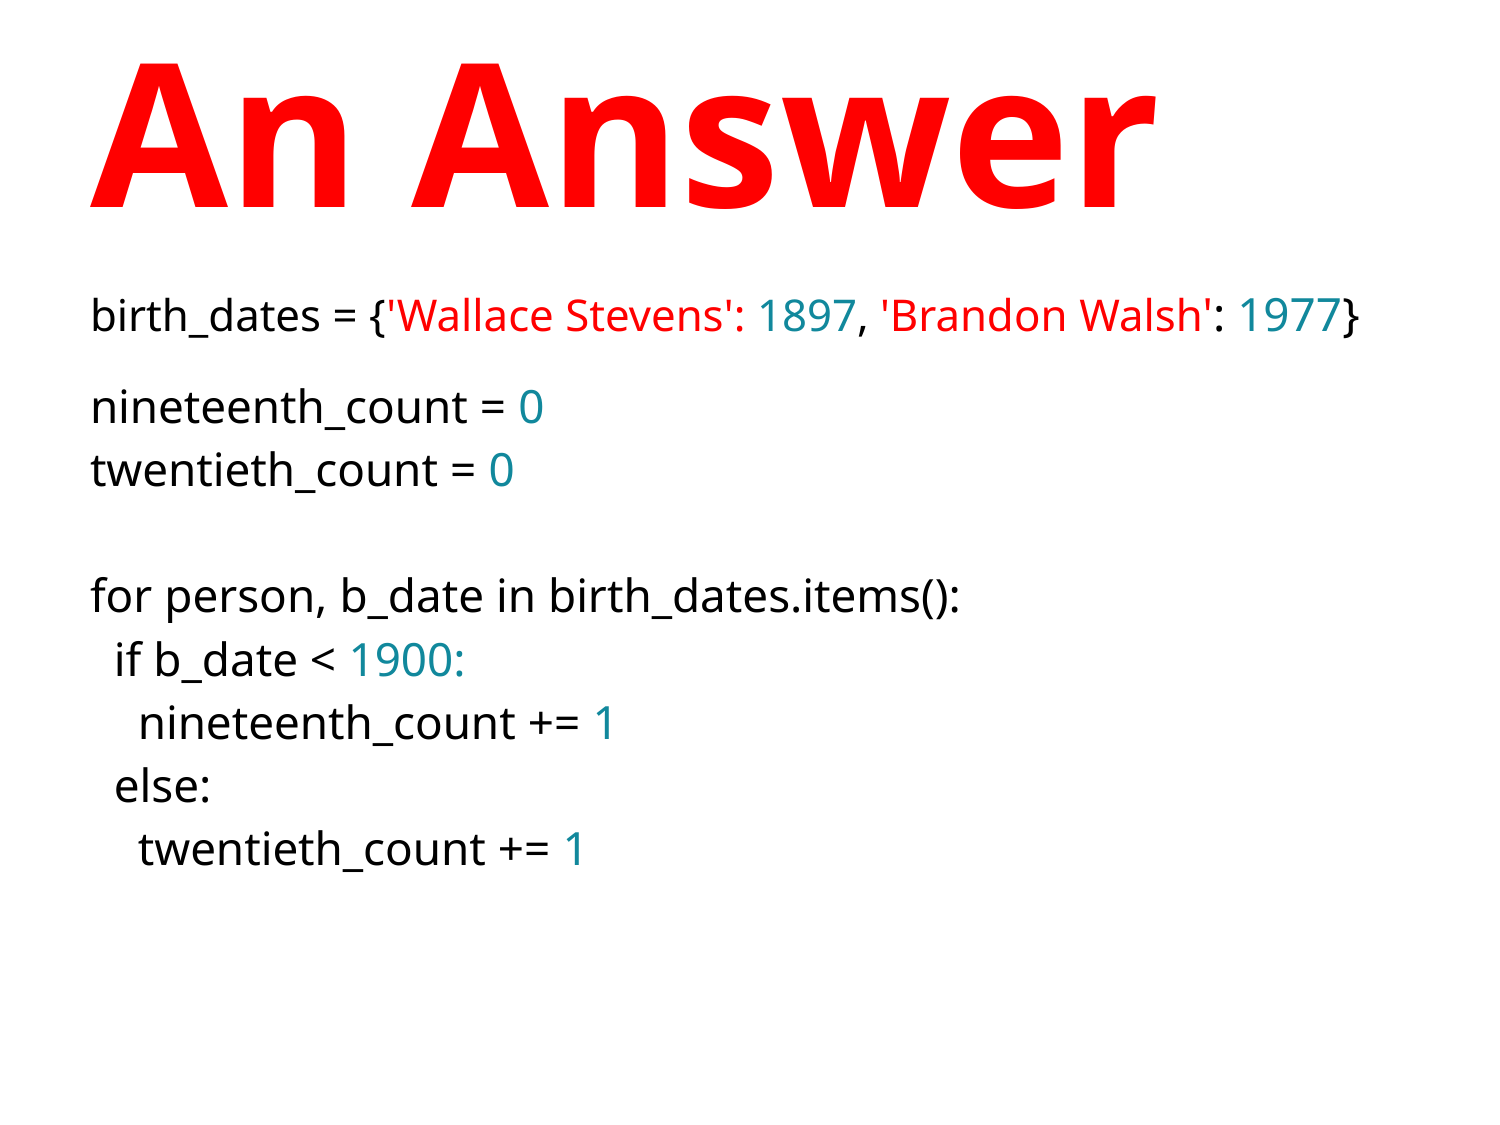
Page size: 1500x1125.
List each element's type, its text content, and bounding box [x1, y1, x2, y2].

title An Answer [75, 45, 1425, 262]
list birth_dates = {'Wallace Stevens': 1897, 'Brandon Walsh': 1977} nineteenth_count = 0 twentieth_count = 0 for person, b_date in birth_dates.items(): if b_date < 1900: nineteenth_count += 1 else: twentieth_count += 1 [75, 262, 1425, 1078]
